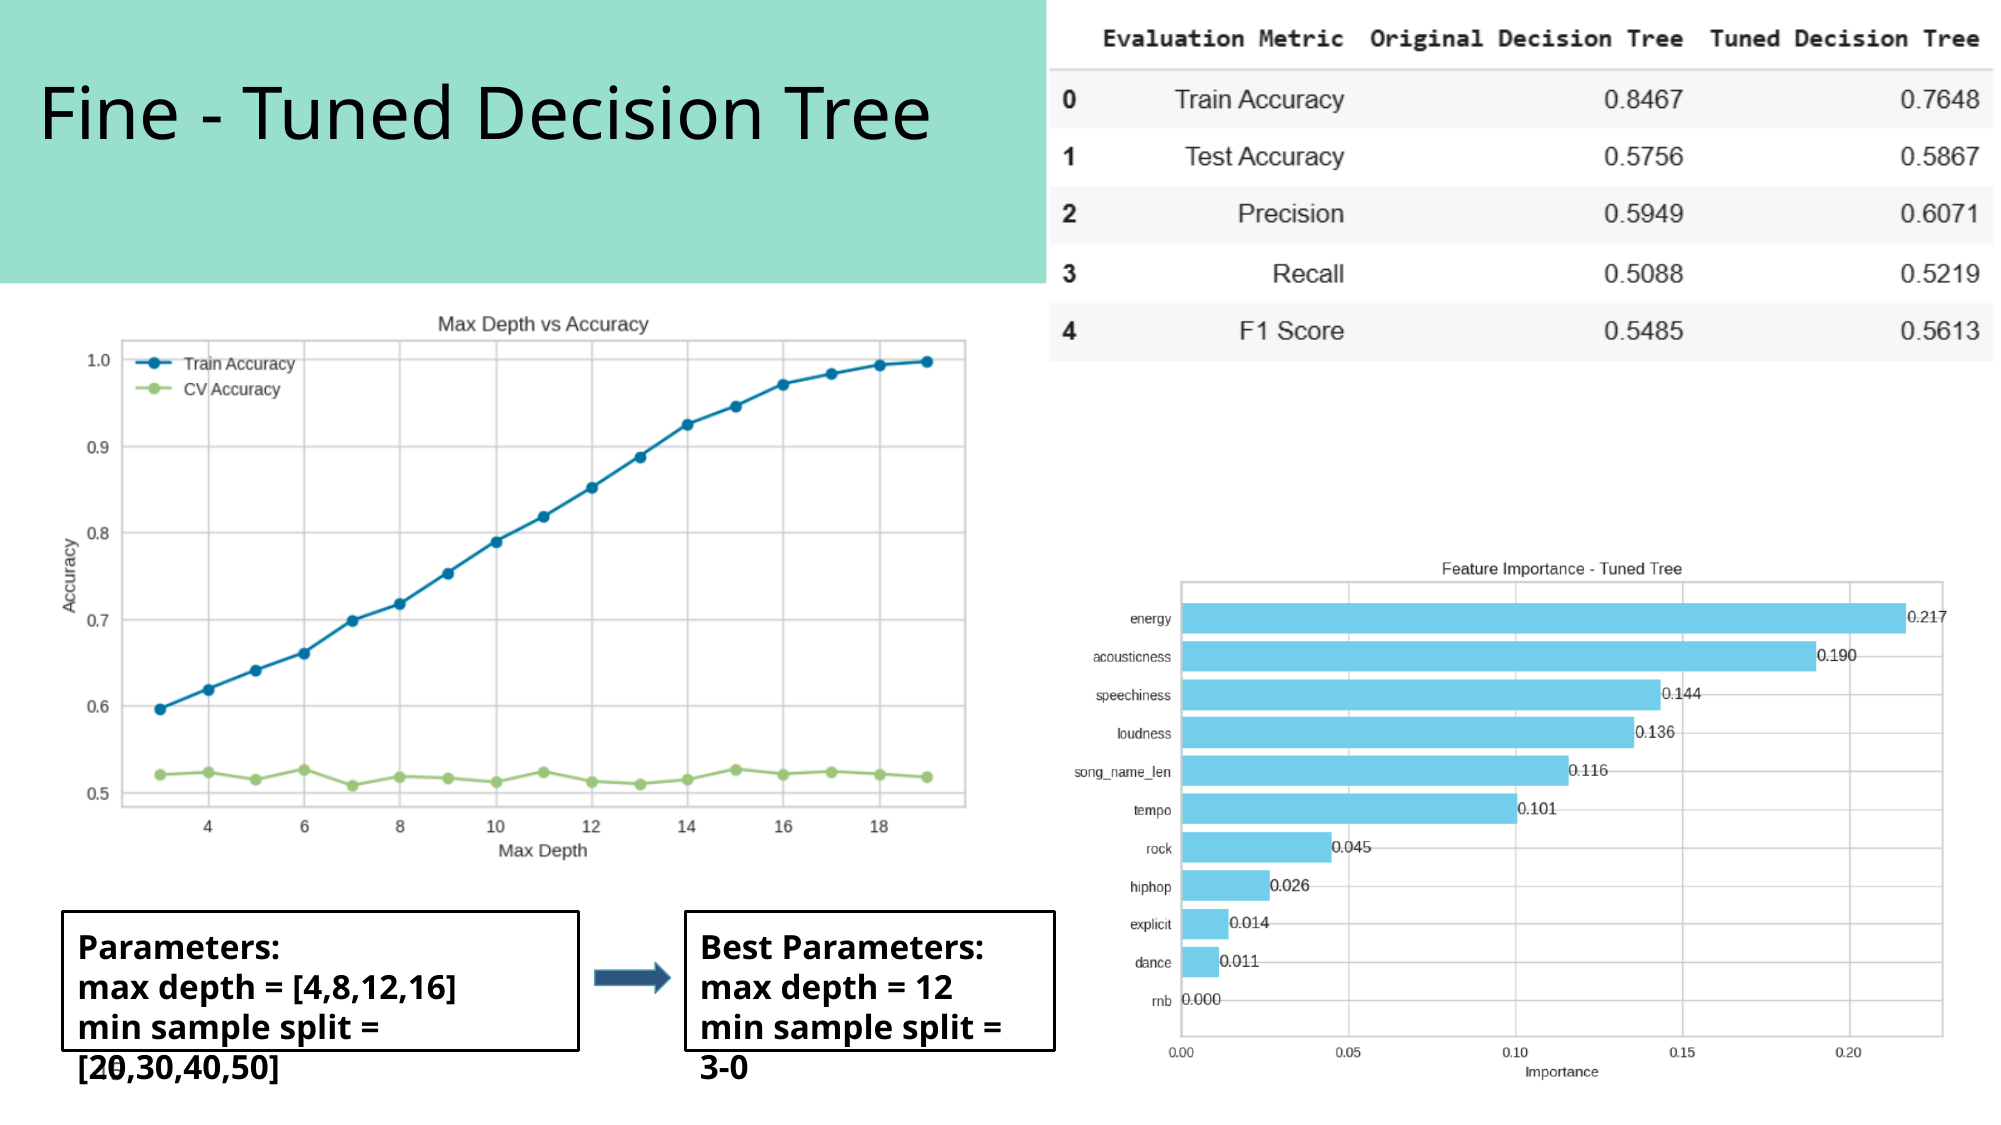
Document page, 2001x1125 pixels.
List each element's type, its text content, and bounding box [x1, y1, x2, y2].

text_box [594, 962, 671, 994]
slide_number 15 [80, 1051, 263, 1103]
text_box Fine - Tuned Decision Tree [23, 51, 969, 229]
text_box Parameters: max depth = [4,8,12,16] min sample split = [20,30,40,50] [62, 911, 579, 1051]
text_box Best Parameters: max depth = 12 min sample split = 3-0 [685, 911, 1049, 1051]
picture [1054, 545, 2000, 1103]
picture [39, 299, 1001, 883]
picture [1046, 0, 2001, 378]
